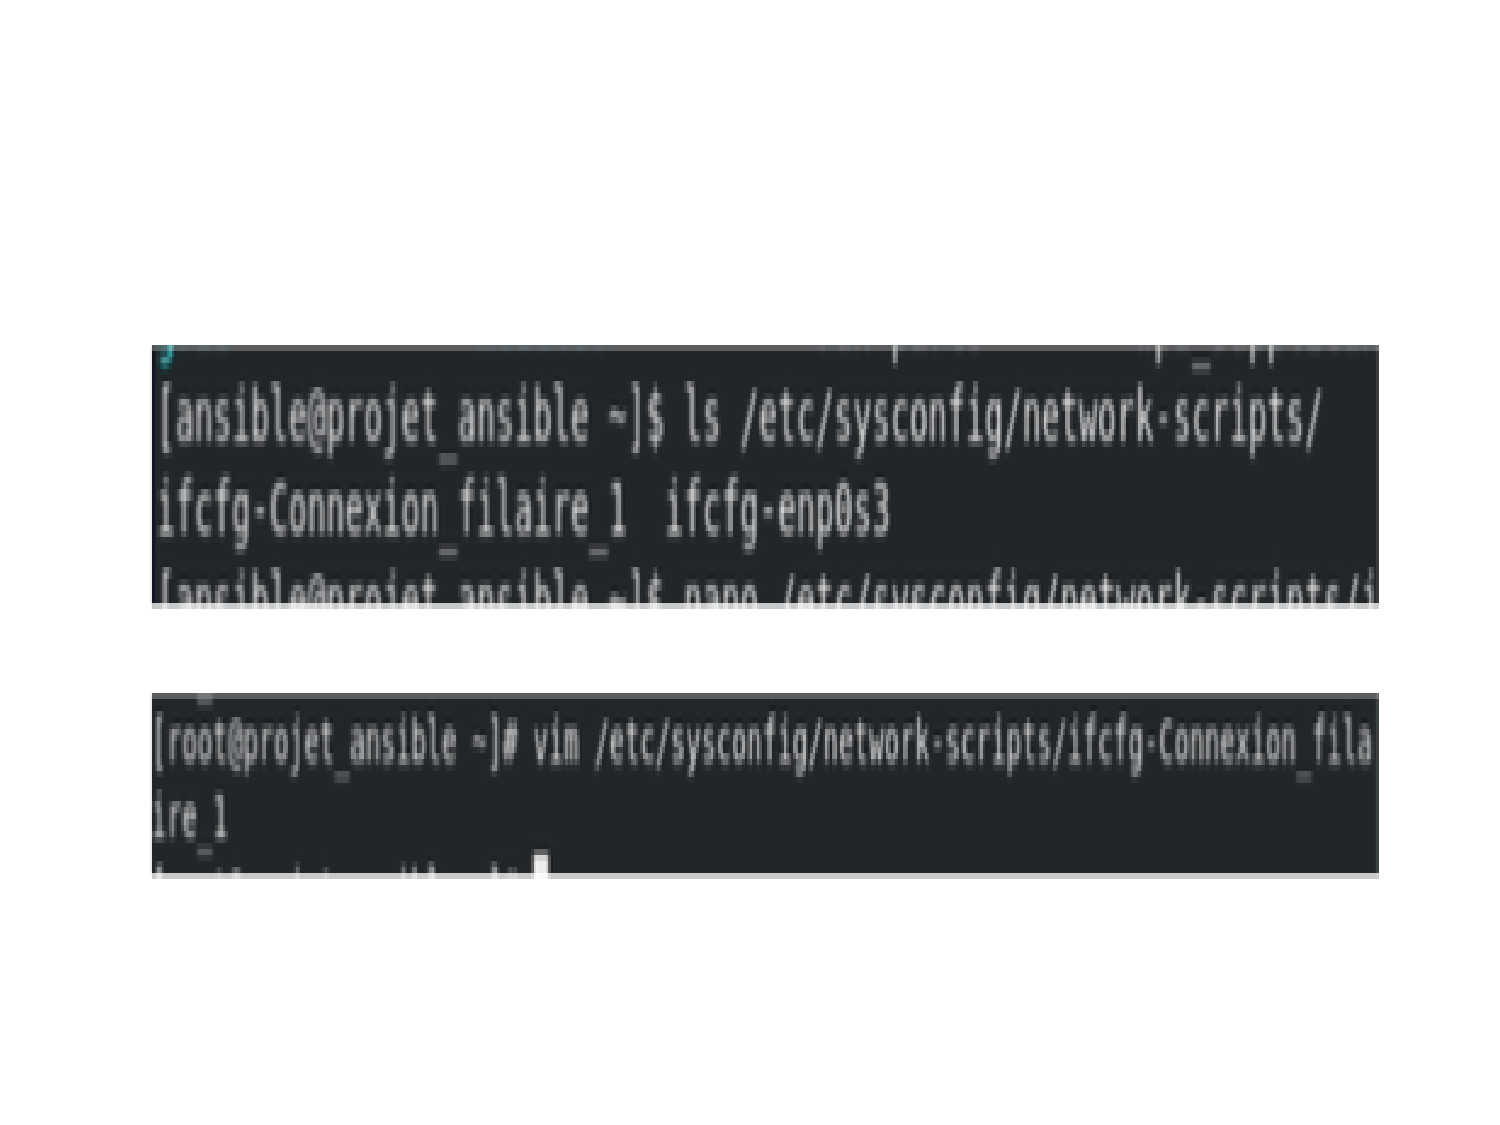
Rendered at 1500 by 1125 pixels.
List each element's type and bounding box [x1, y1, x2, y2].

picture [148, 327, 1385, 886]
list [75, 262, 1425, 1005]
